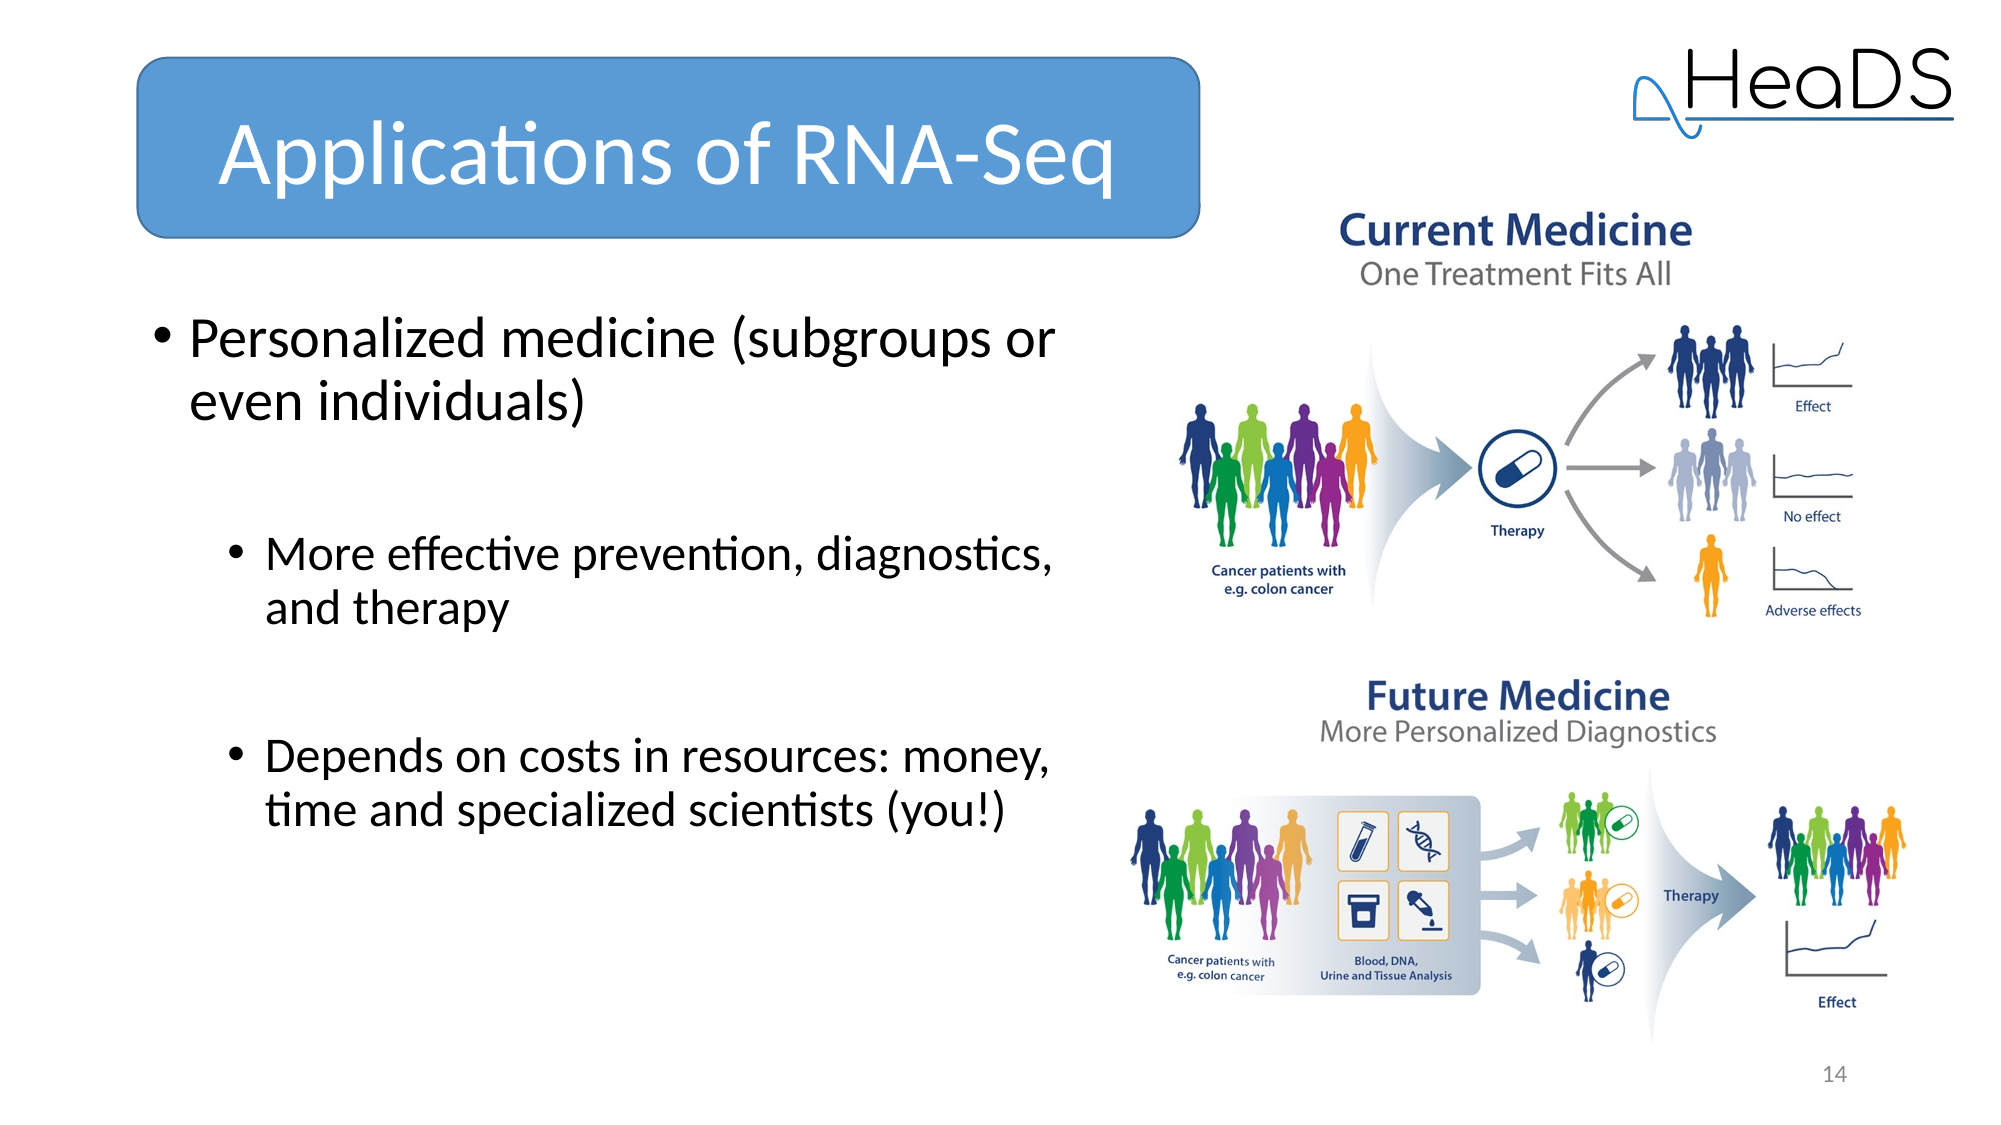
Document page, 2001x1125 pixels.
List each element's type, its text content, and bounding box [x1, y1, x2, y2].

text_box Applications of RNA-Seq [136, 56, 1201, 239]
picture [1117, 194, 1916, 1043]
picture [1633, 48, 1954, 139]
slide_number 14 [1412, 1043, 1863, 1103]
list Personalized medicine (subgroups or even individuals) More effective prevention, diagnostics, and therapy Depends on costs in resources: money, time and specialized scientists (you!) [137, 299, 1117, 1014]
